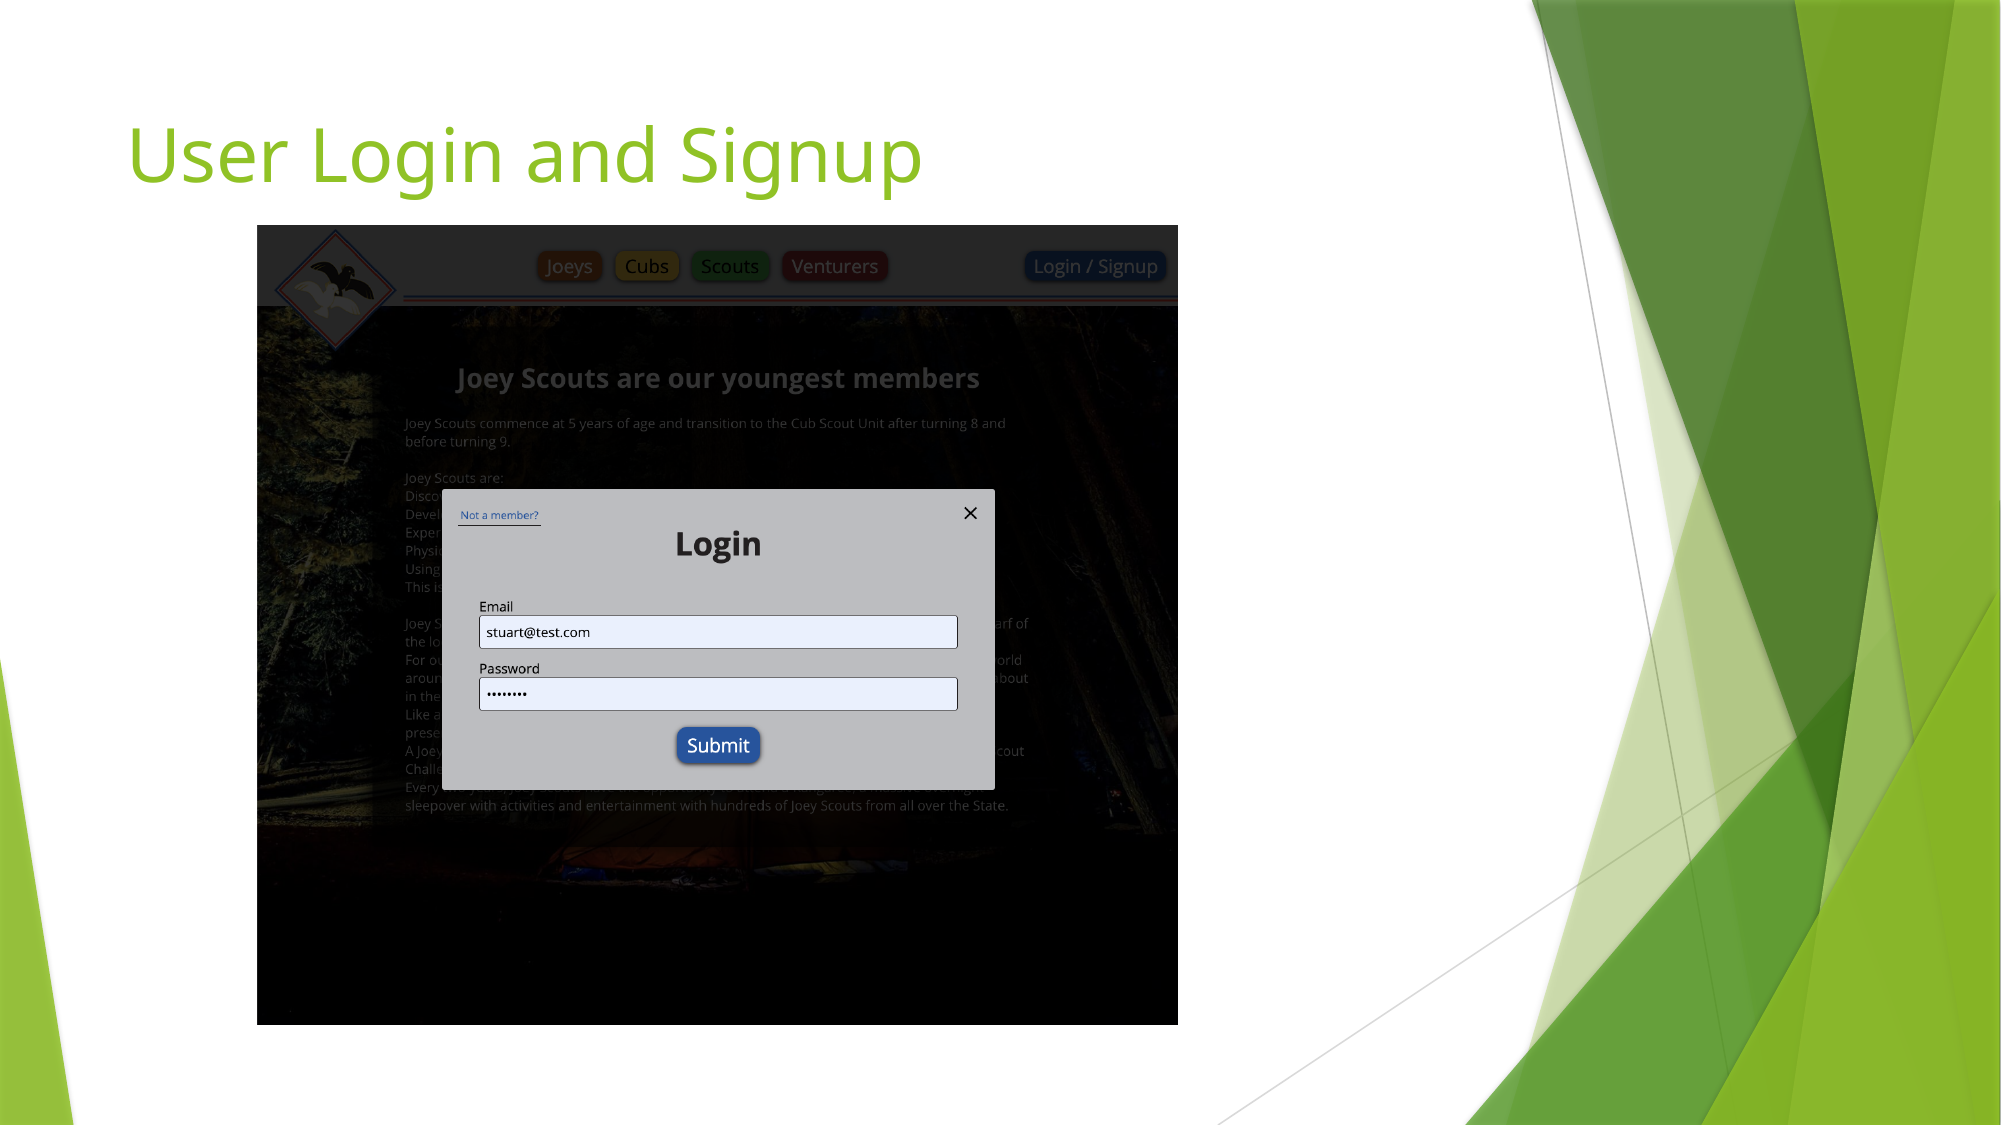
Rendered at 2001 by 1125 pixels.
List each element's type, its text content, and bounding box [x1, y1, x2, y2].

title User Login and Signup [111, 99, 1522, 317]
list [257, 225, 1178, 1026]
